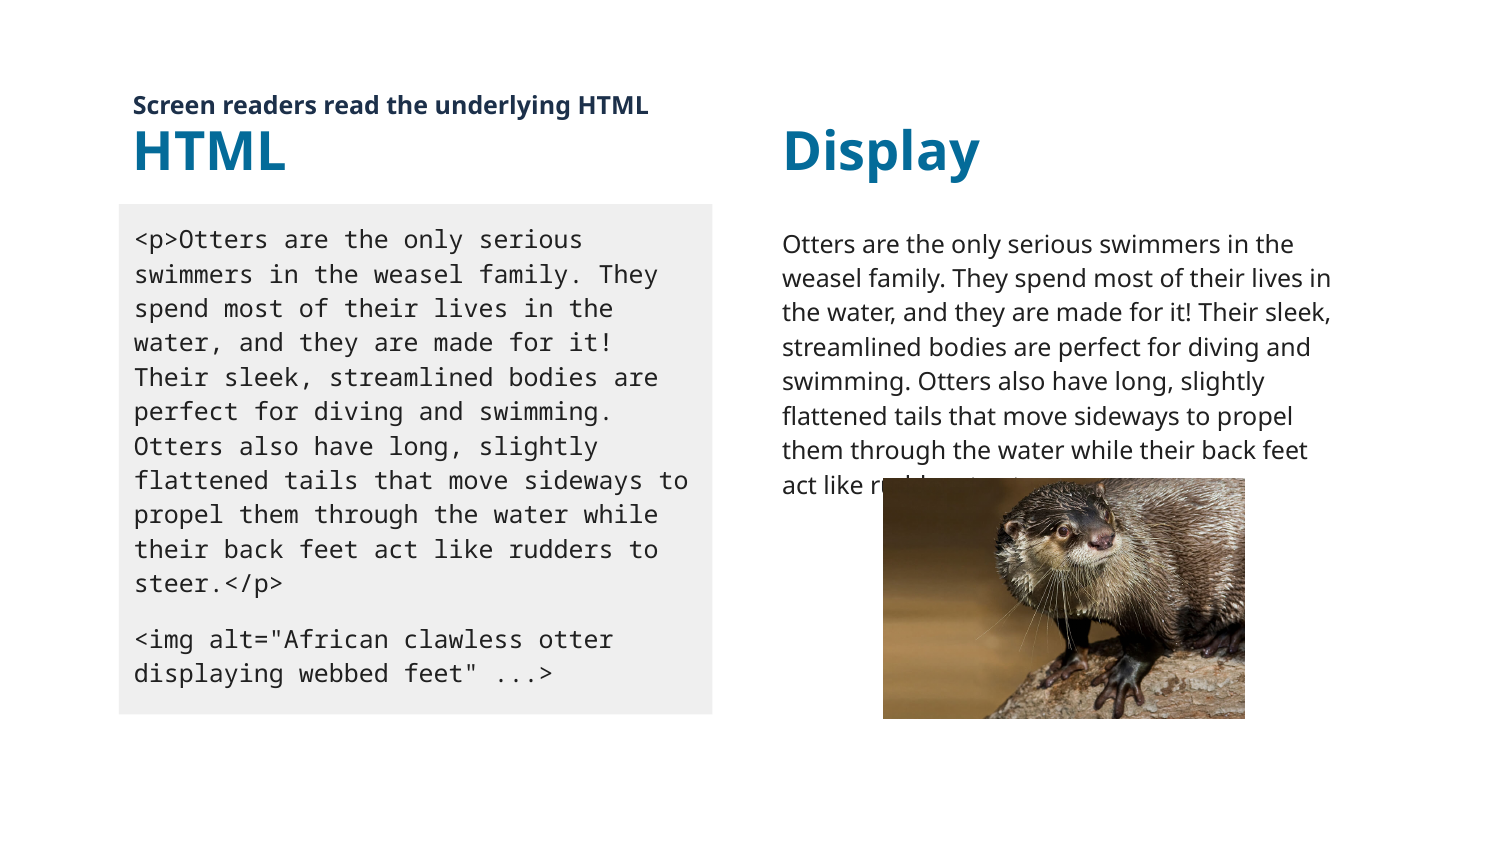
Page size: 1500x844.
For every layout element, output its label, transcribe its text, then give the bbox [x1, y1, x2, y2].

list Otters are the only serious swimmers in the weasel family. They spend most of their lives in the water, and they are made for it! Their sleek, streamlined bodies are perfect for diving and swimming. Otters also have long, slightly flattened tails that move sideways to propel them through the water while their back feet act like rudders to steer. [767, 208, 1361, 719]
picture [883, 477, 1245, 720]
list <p>Otters are the only serious swimmers in the weasel family. They spend most of their lives in the water, and they are made for it! Their sleek, streamlined bodies are perfect for diving and swimming. Otters also have long, slightly flattened tails that move sideways to propel them through the water while their back feet act like rudders to steer.</p> <img alt="African clawless otter displaying webbed feet" ...> [118, 204, 713, 715]
title HTML [117, 158, 712, 196]
subtitle Screen readers read the underlying HTML [117, 47, 941, 158]
title Display [767, 100, 1361, 196]
